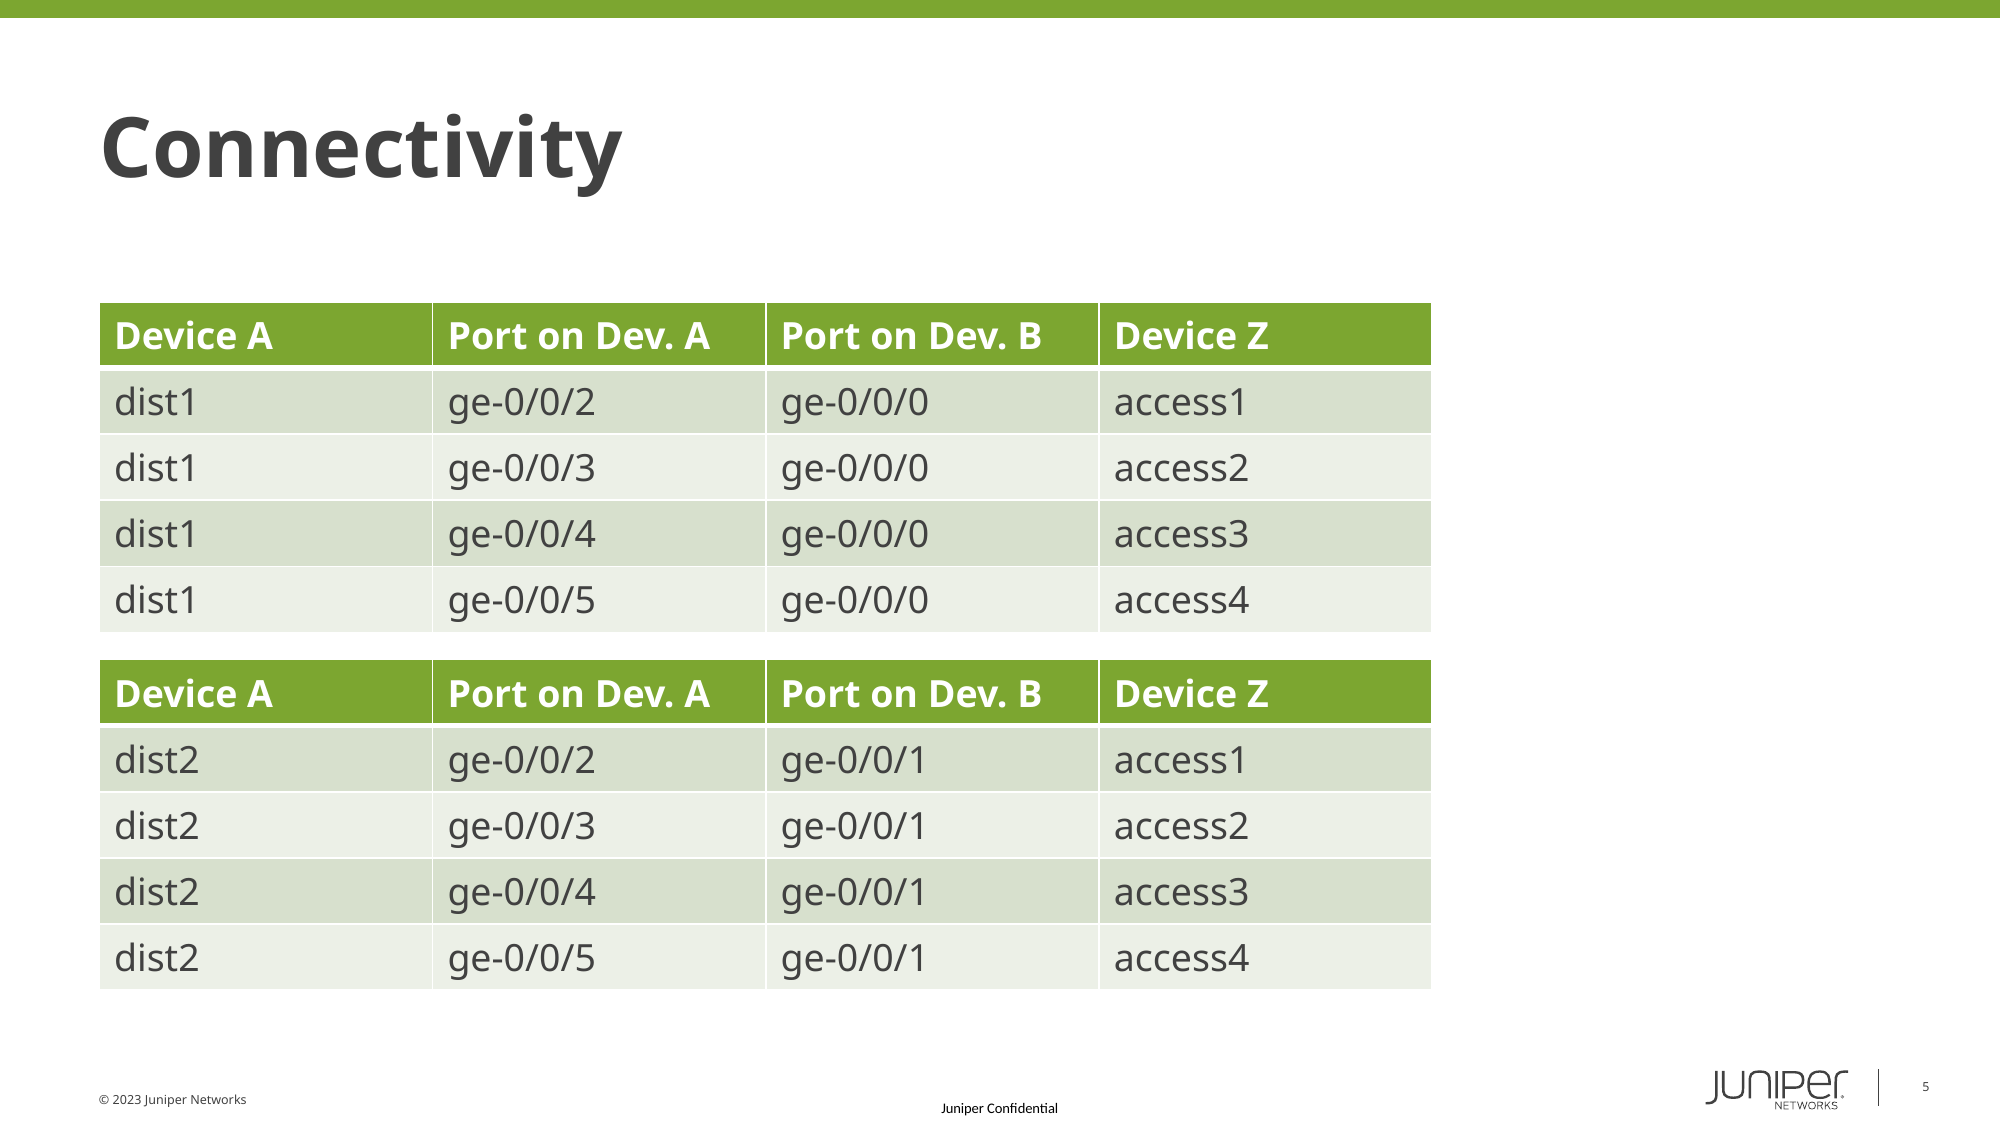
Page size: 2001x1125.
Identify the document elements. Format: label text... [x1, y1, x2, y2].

table_cell access1 [1100, 728, 1431, 791]
table_cell ge-0/0/1 [767, 728, 1098, 791]
table_cell ge-0/0/2 [433, 728, 765, 791]
table_cell ge-0/0/0 [767, 501, 1098, 566]
table_header Port on Dev. B [767, 660, 1098, 723]
table_header Device Z [1100, 303, 1431, 365]
table_cell access1 [1100, 371, 1431, 433]
table_cell access3 [1100, 859, 1431, 923]
table_cell ge-0/0/4 [433, 859, 765, 923]
table_cell ge-0/0/0 [767, 435, 1098, 499]
title Connectivity [99, 20, 1916, 196]
table_cell dist1 [100, 371, 432, 433]
table_cell dist2 [100, 859, 432, 923]
table_cell ge-0/0/0 [767, 371, 1098, 433]
table_header Port on Dev. A [433, 660, 765, 723]
table_cell ge-0/0/3 [433, 793, 765, 857]
table_cell access3 [1100, 501, 1431, 566]
table_header Device A [100, 303, 432, 365]
table_cell ge-0/0/1 [767, 859, 1098, 923]
table_cell dist2 [100, 925, 432, 989]
table_cell ge-0/0/5 [433, 567, 765, 632]
table_cell access4 [1100, 925, 1431, 989]
table_cell access4 [1100, 567, 1431, 632]
table_cell ge-0/0/0 [767, 567, 1098, 632]
table_cell dist1 [100, 435, 432, 499]
table_header Port on Dev. A [433, 303, 765, 365]
table_cell ge-0/0/5 [433, 925, 765, 989]
table_cell dist2 [100, 728, 432, 791]
table_cell ge-0/0/2 [433, 371, 765, 433]
table_cell ge-0/0/1 [767, 925, 1098, 989]
table_cell dist1 [100, 567, 432, 632]
table_cell ge-0/0/4 [433, 501, 765, 566]
table_cell ge-0/0/3 [433, 435, 765, 499]
table_header Device A [100, 660, 432, 723]
table_header Device Z [1100, 660, 1431, 723]
table_cell access2 [1100, 435, 1431, 499]
table_cell dist1 [100, 501, 432, 566]
table_cell dist2 [100, 793, 432, 857]
table_cell access2 [1100, 793, 1431, 857]
table_header Port on Dev. B [767, 303, 1098, 365]
table_cell ge-0/0/1 [767, 793, 1098, 857]
